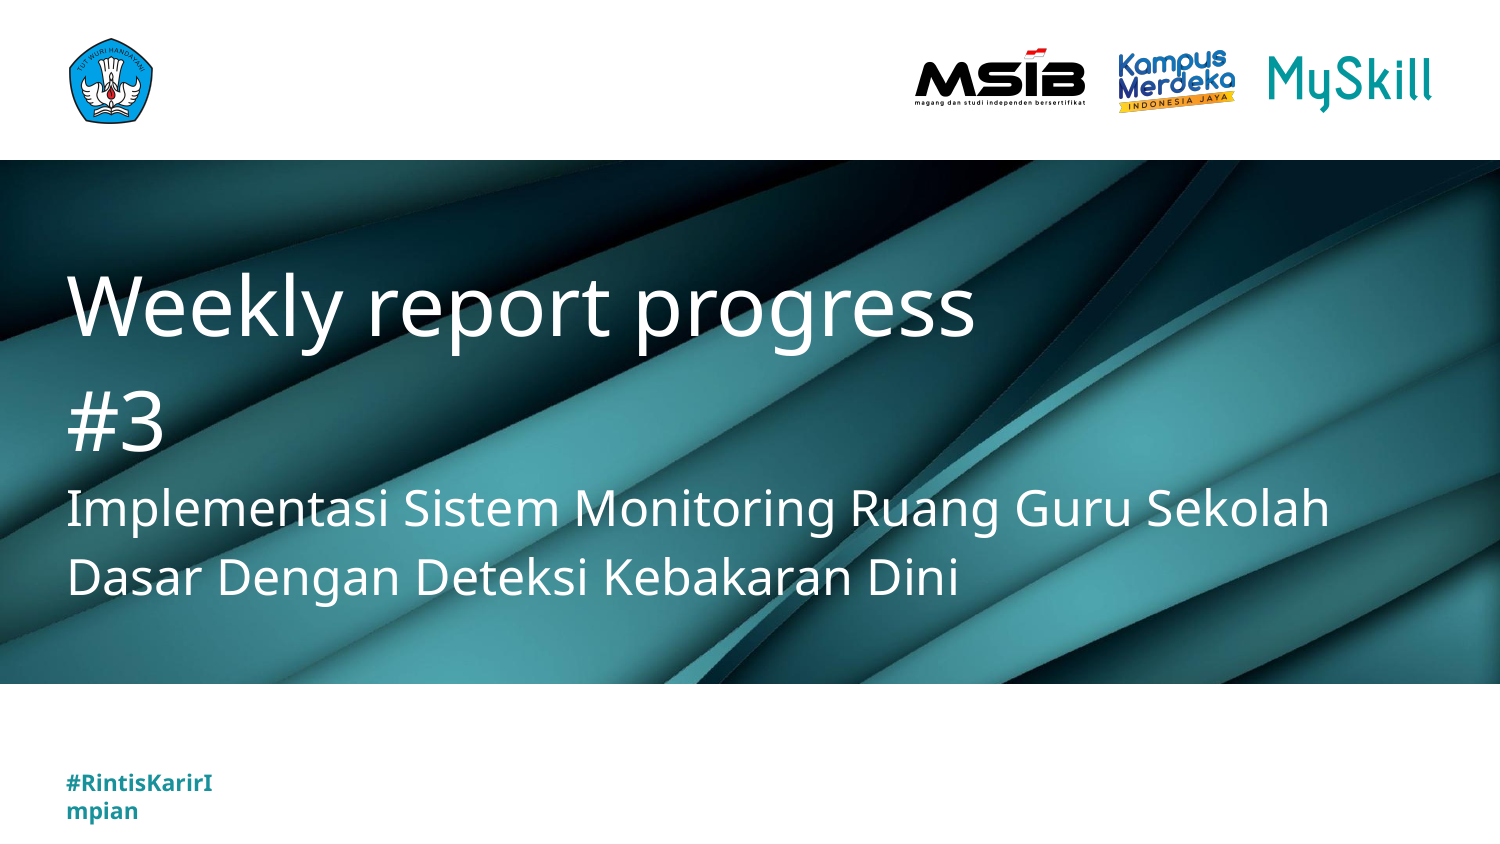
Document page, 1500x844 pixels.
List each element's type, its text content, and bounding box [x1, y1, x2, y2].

picture [1119, 50, 1235, 113]
title Weekly report progress #3 Implementasi Sistem Monitoring Ruang Guru Sekolah Dasar Dengan Deteksi Kebakaran Dini [51, 231, 1449, 613]
picture [69, 38, 153, 124]
picture [1269, 56, 1432, 113]
picture [915, 48, 1085, 106]
picture [0, 160, 1500, 684]
